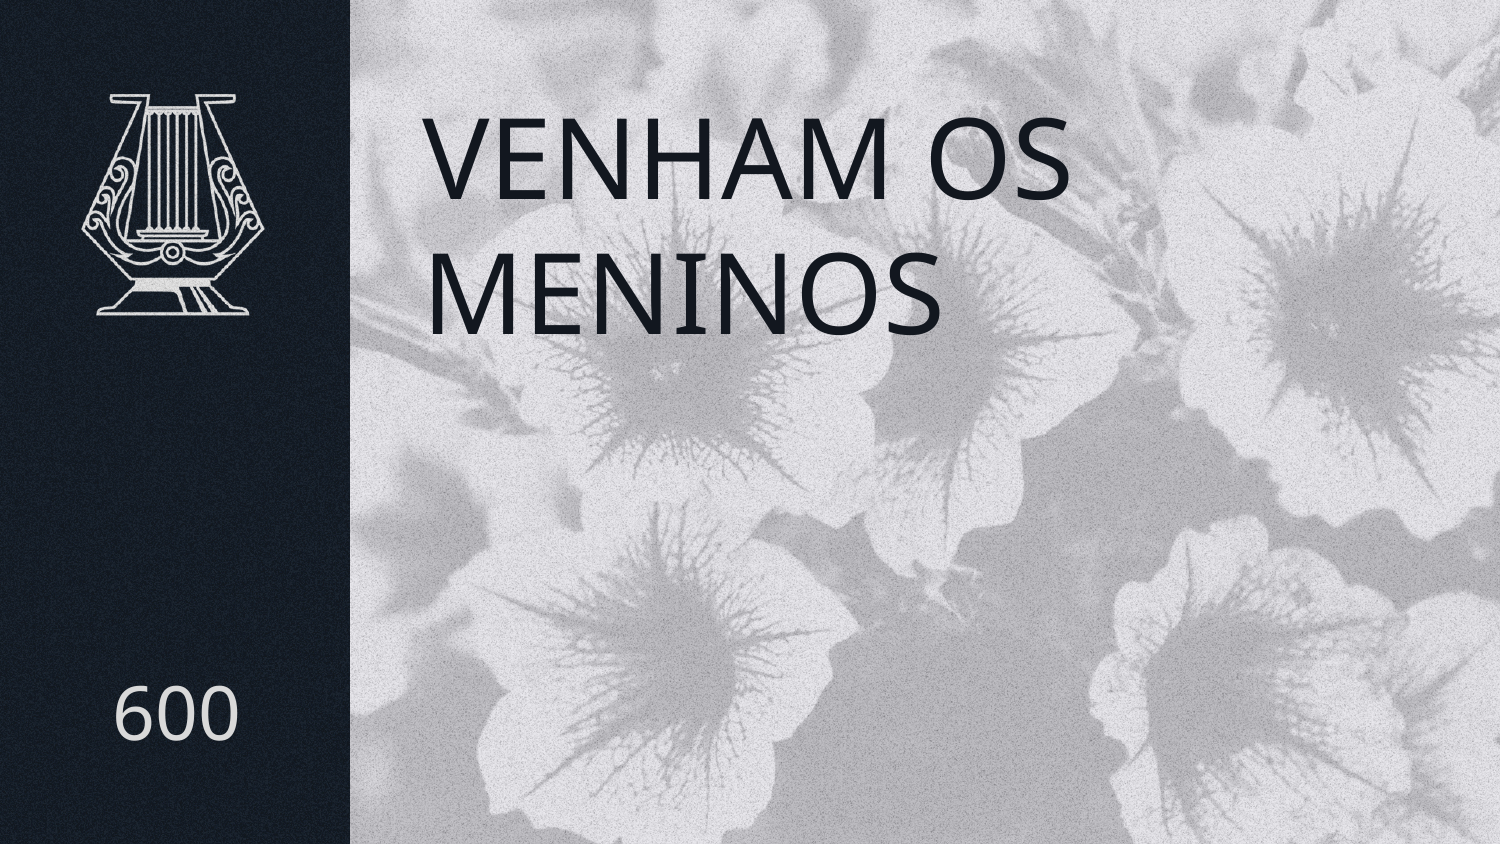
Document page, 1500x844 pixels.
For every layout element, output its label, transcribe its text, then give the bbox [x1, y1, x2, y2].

title VENHAM OS MENINOS [407, 79, 1447, 777]
list 600 [76, 658, 278, 765]
picture [0, 0, 1500, 844]
